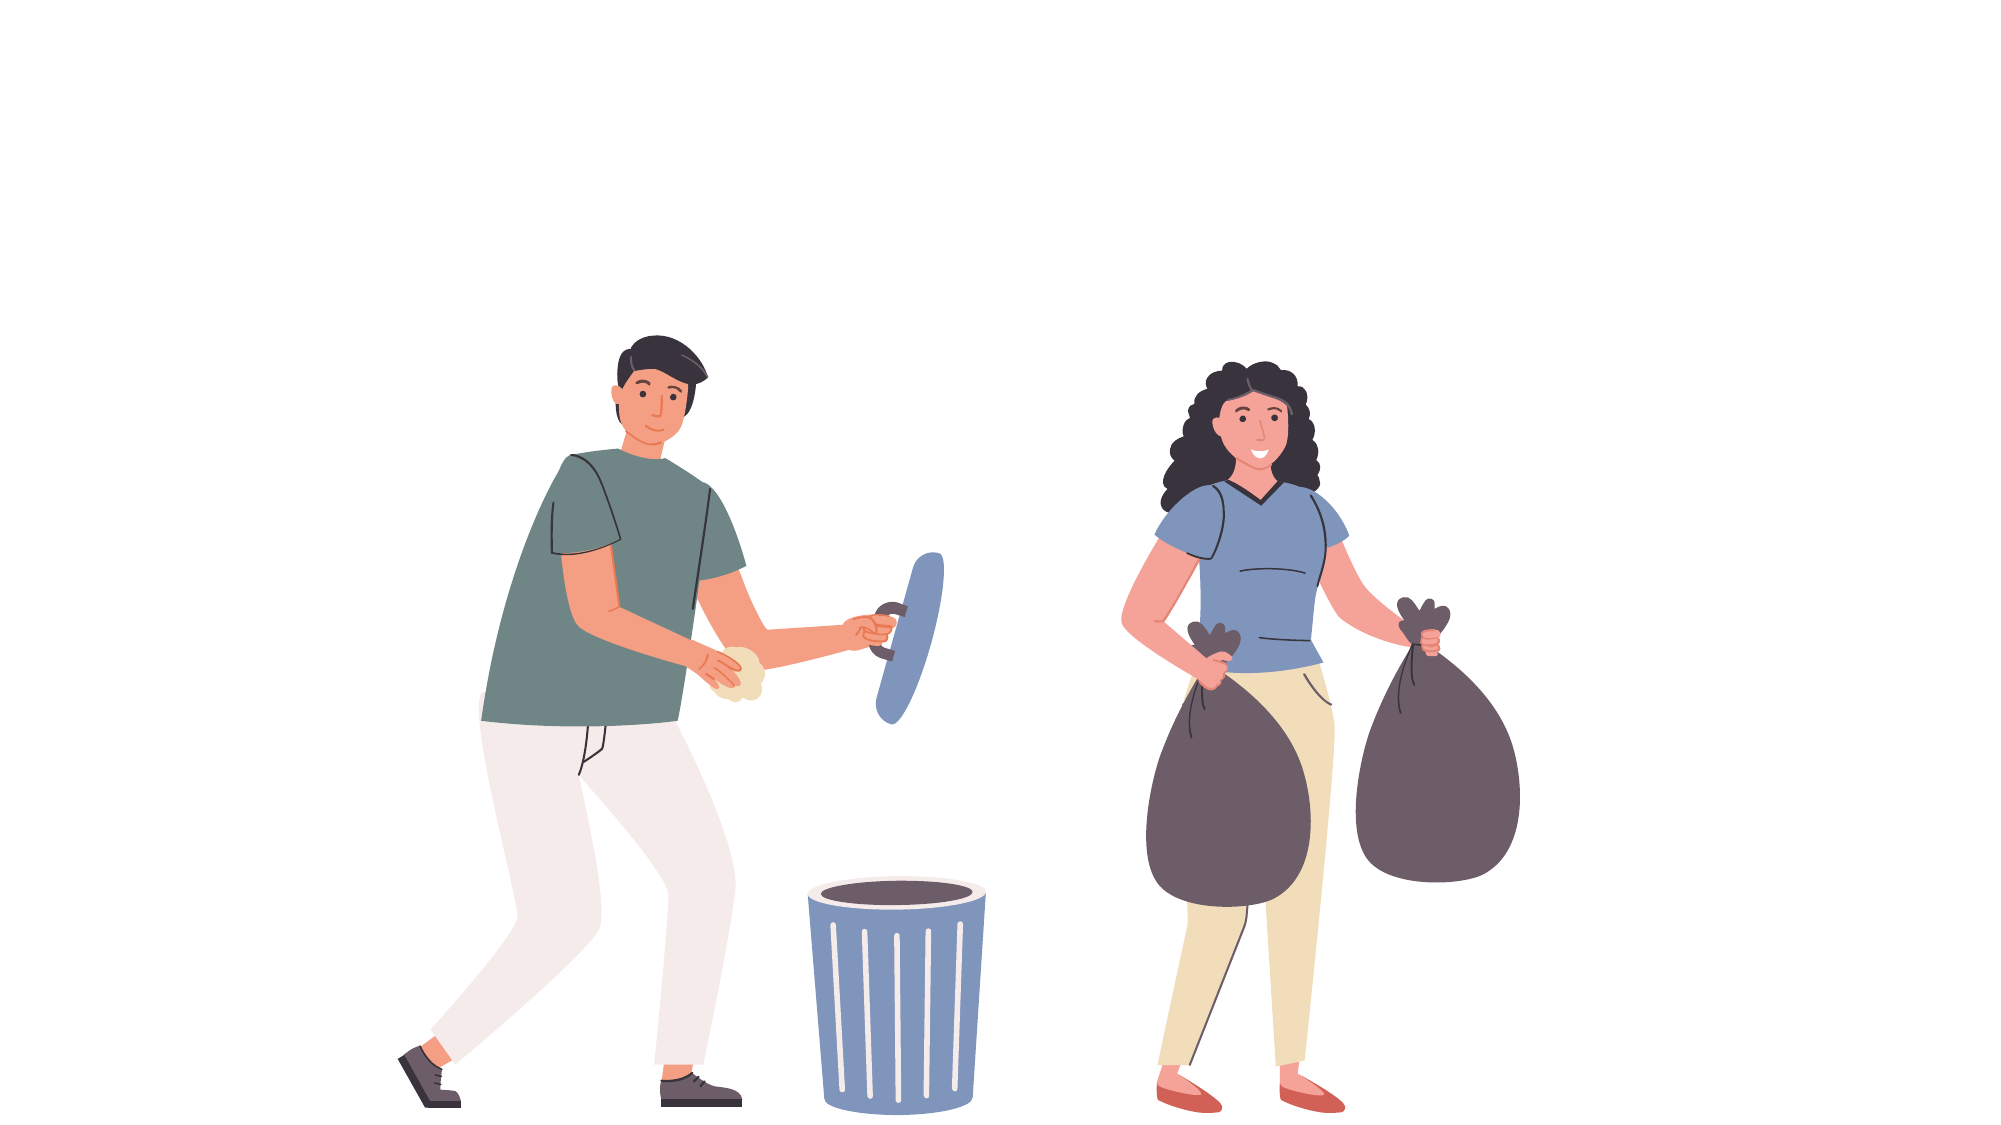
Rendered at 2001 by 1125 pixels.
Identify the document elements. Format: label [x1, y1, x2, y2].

text_box [397, 335, 986, 1116]
text_box [1121, 361, 1521, 1113]
